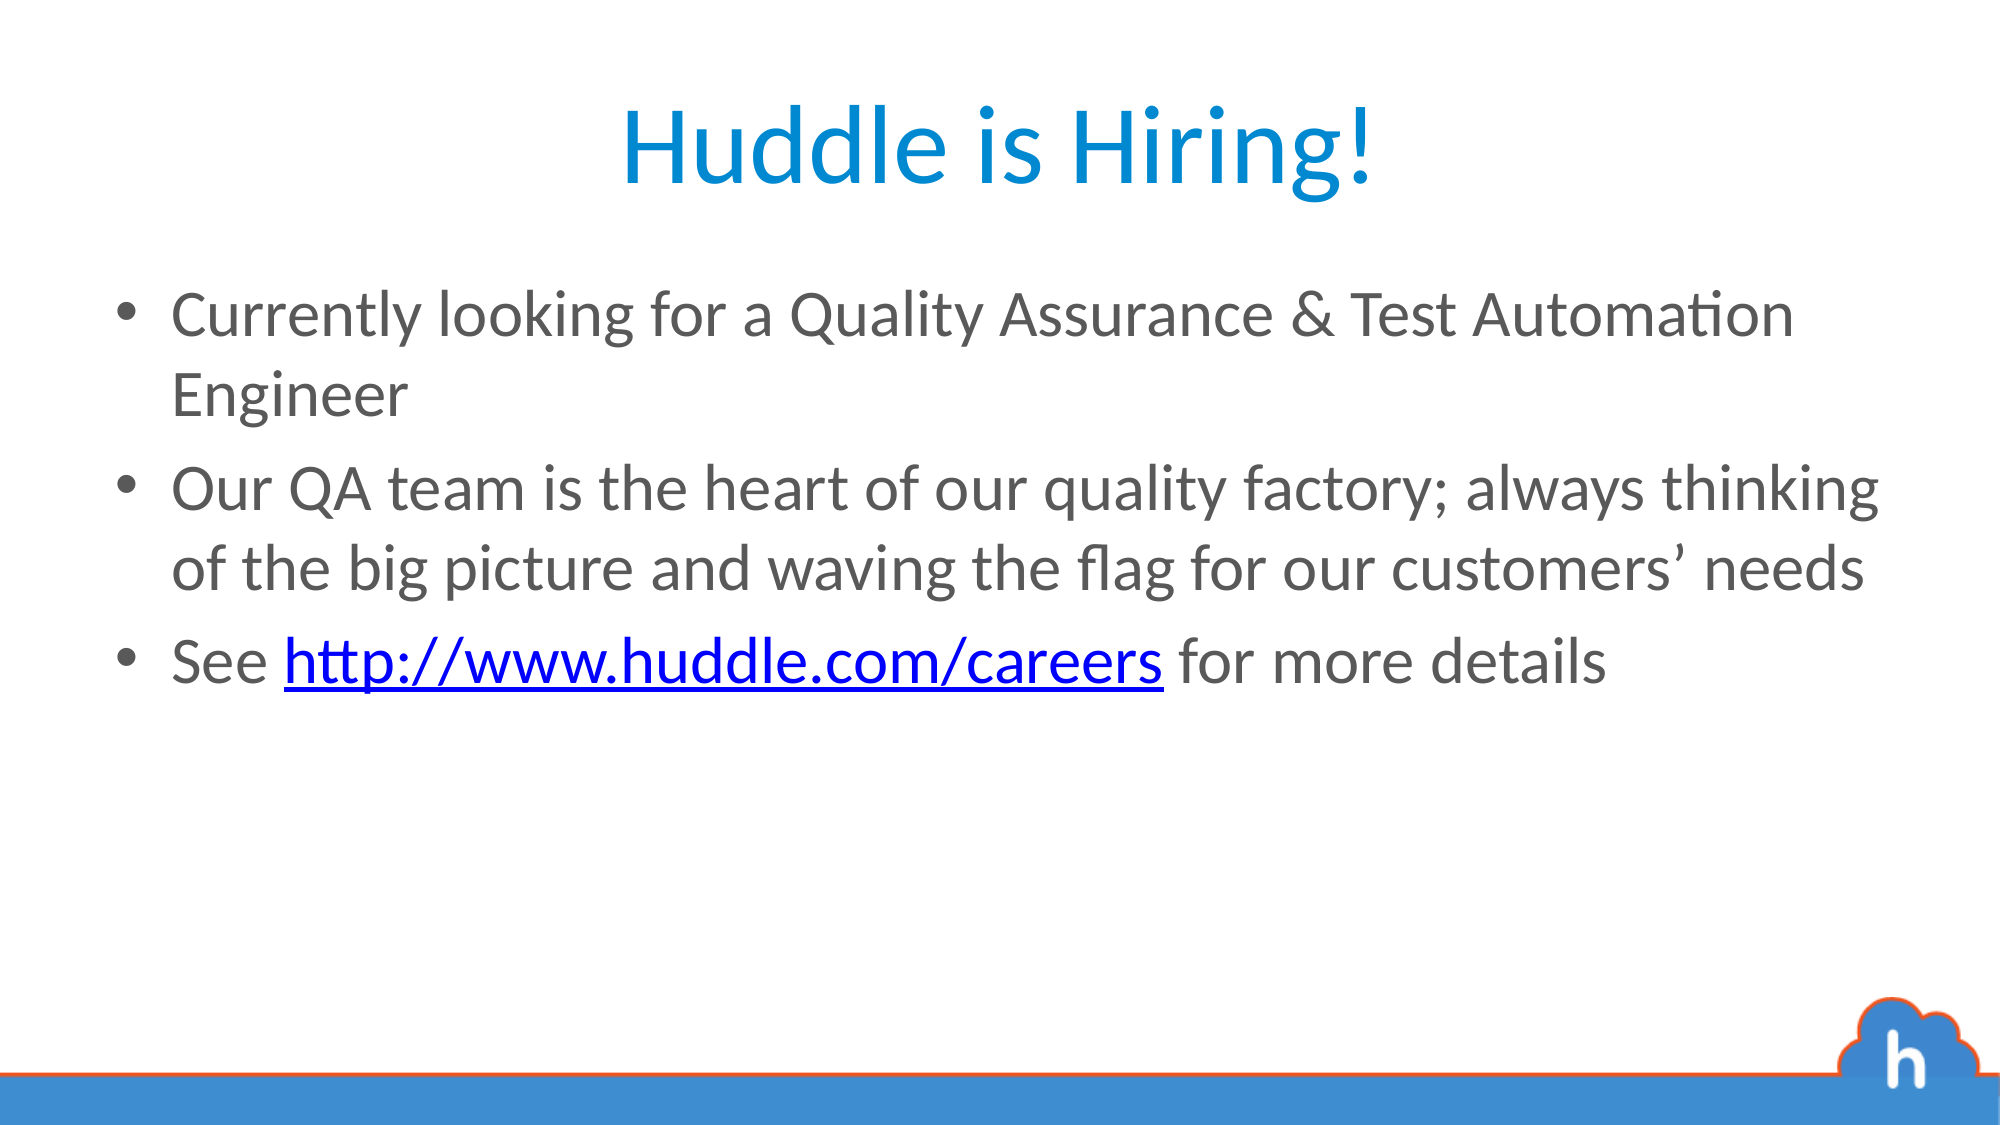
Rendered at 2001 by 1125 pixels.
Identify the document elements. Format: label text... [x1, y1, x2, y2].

picture [0, 997, 2000, 1125]
title Huddle is Hiring! [99, 45, 1900, 233]
list Currently looking for a Quality Assurance & Test Automation Engineer Our QA team is the heart of our quality factory; always thinking of the big picture and waving the flag for our customers’ needs See http://www.huddle.com/careers for more details [99, 262, 1900, 997]
